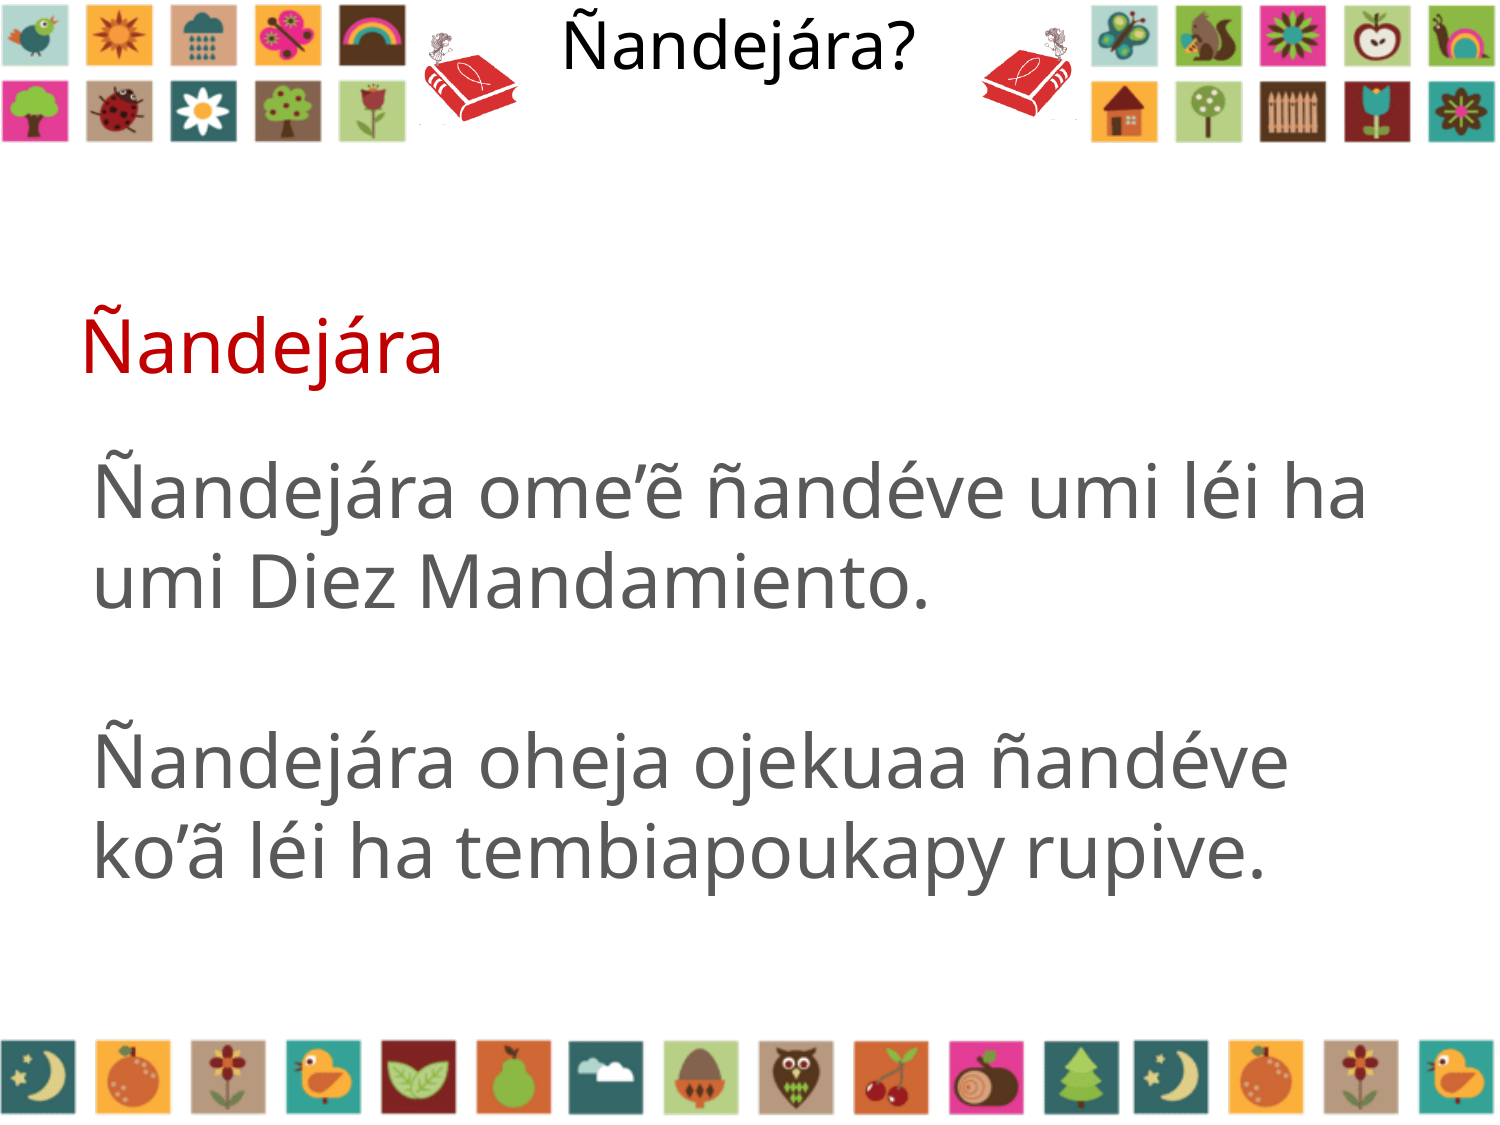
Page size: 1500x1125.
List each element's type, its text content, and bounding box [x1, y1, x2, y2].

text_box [0, 1028, 1500, 1118]
text_box Ñandejára? [414, 0, 1080, 91]
text_box Ñandejára ome’ẽ ñandéve umi léi ha umi Diez Mandamiento. Ñandejára oheja ojekuaa ñandéve ko’ã léi ha tembiapoukapy rupive. [76, 436, 1424, 902]
picture [950, 3, 1500, 150]
picture [0, 3, 550, 150]
text_box Ñandejára [64, 290, 1412, 396]
